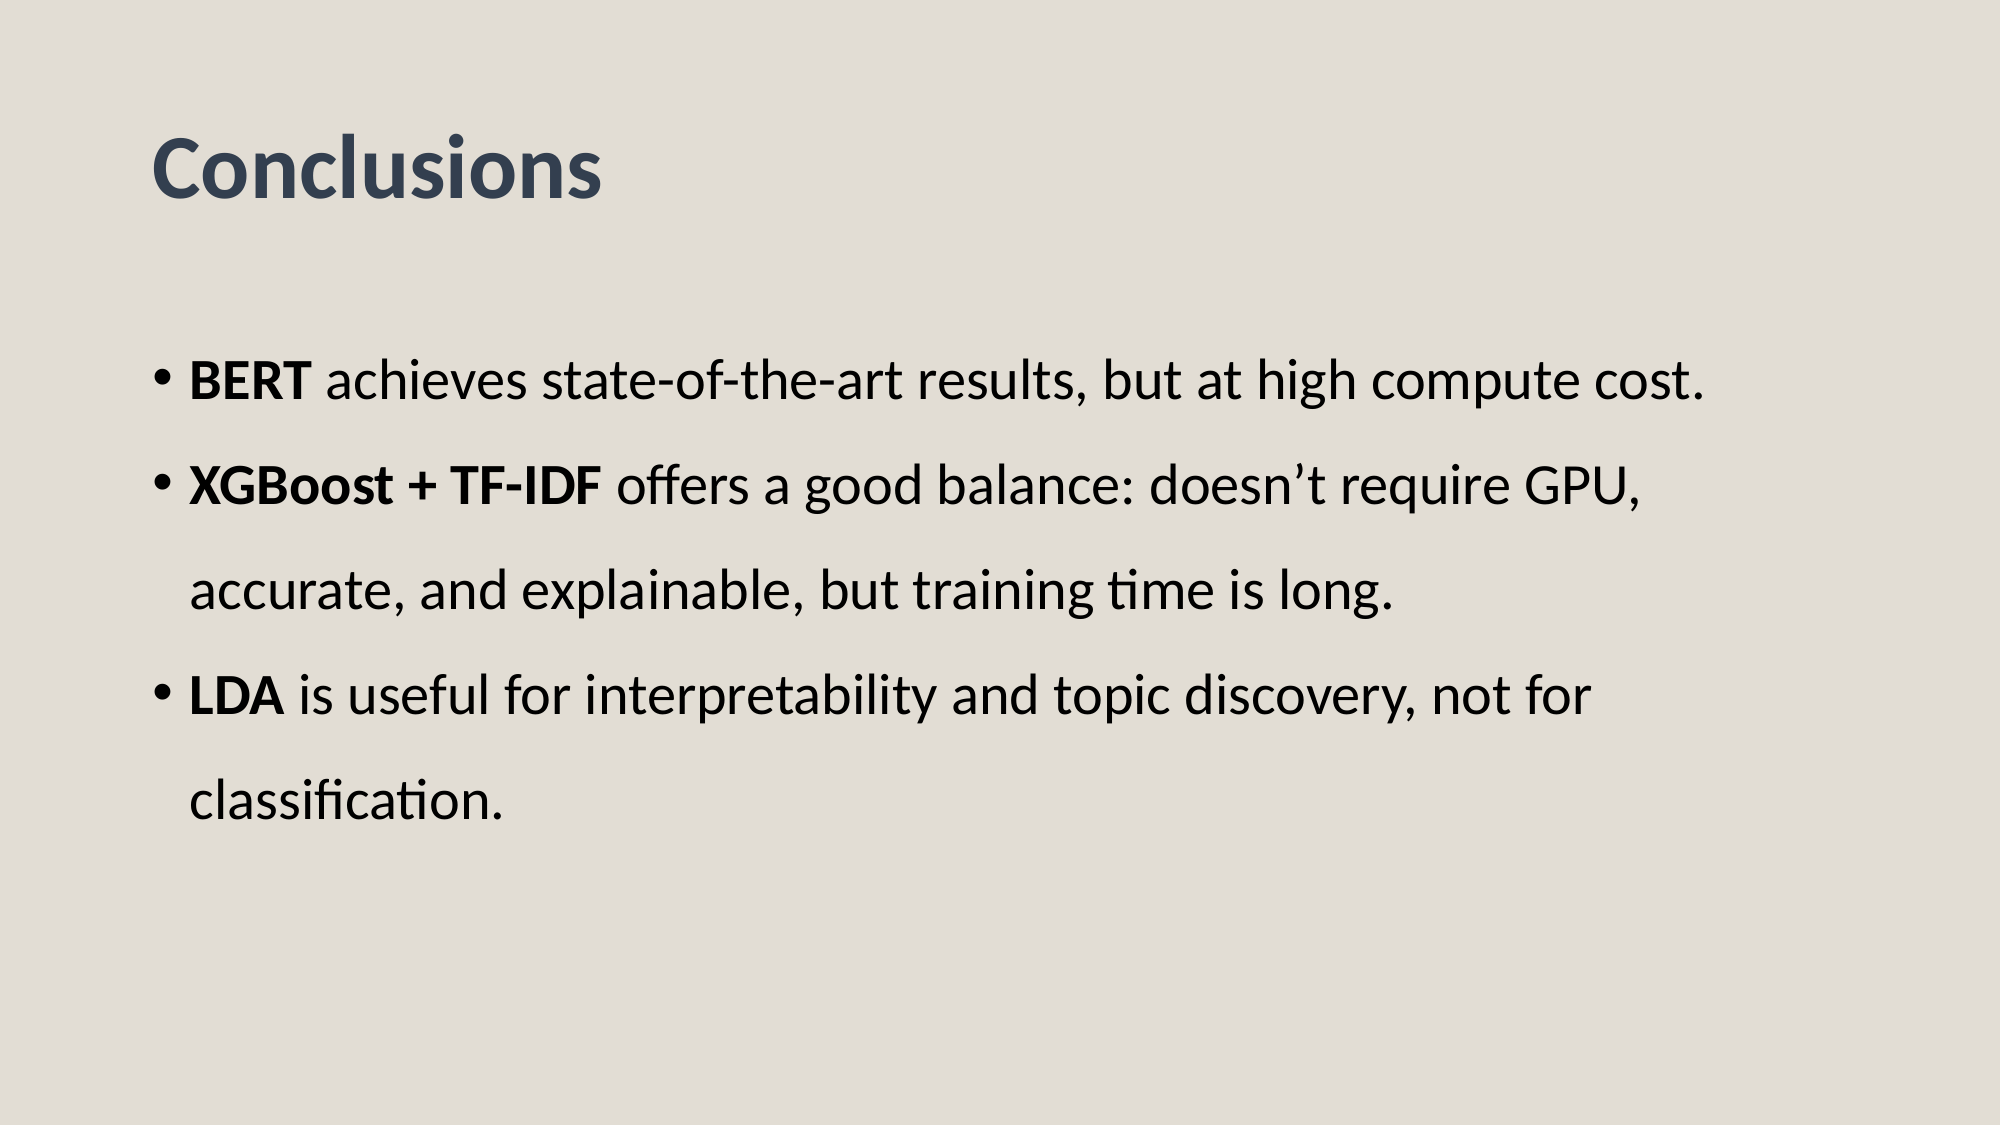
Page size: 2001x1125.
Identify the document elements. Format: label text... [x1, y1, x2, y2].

title Conclusions [137, 59, 1863, 278]
list BERT achieves state-of-the-art results, but at high compute cost. XGBoost + TF-IDF offers a good balance: doesn’t require GPU, accurate, and explainable, but training time is long. LDA is useful for interpretability and topic discovery, not for classification. [137, 299, 1863, 1014]
